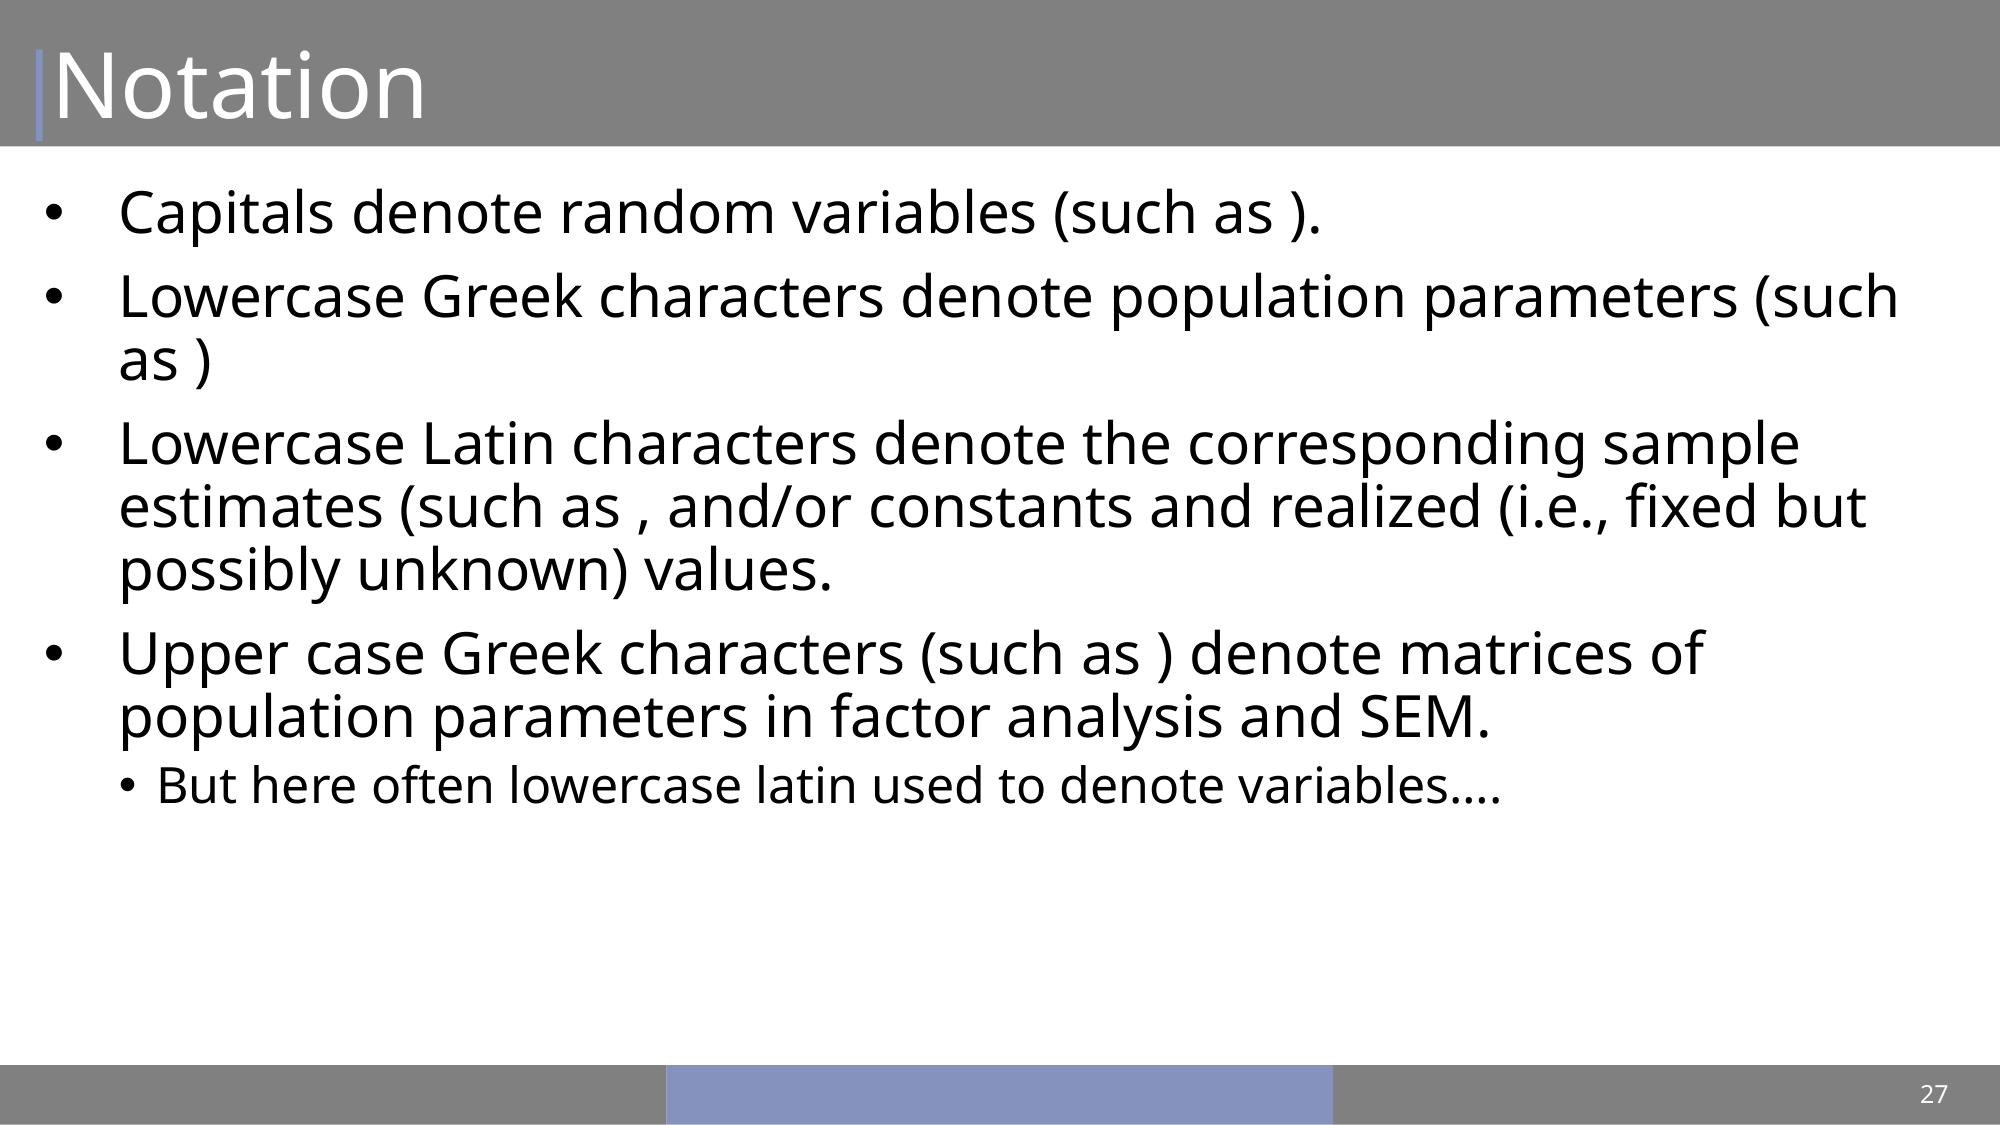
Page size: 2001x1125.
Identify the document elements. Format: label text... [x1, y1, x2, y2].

title Notation [36, 30, 2000, 147]
slide_number 27 [1513, 1065, 1964, 1125]
